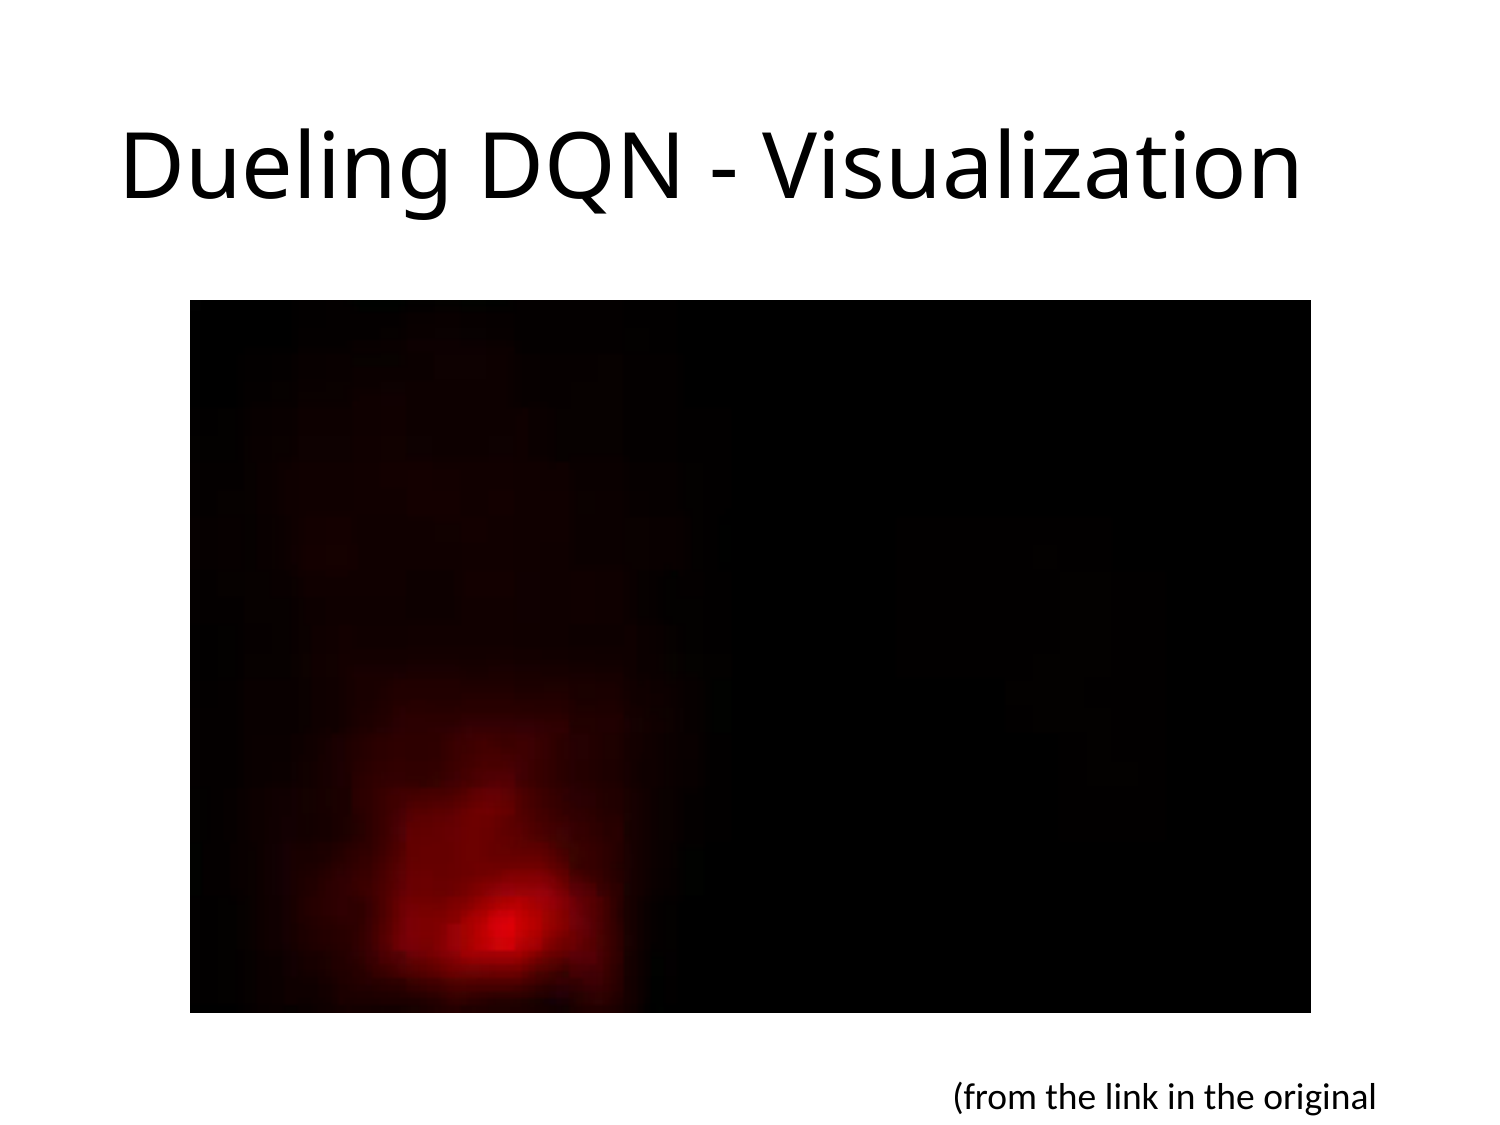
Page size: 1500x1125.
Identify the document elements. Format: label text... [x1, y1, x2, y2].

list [189, 299, 1311, 1014]
title Dueling DQN - Visualization [103, 59, 1397, 278]
text_box (from the link in the original paper) [937, 1064, 1500, 1125]
